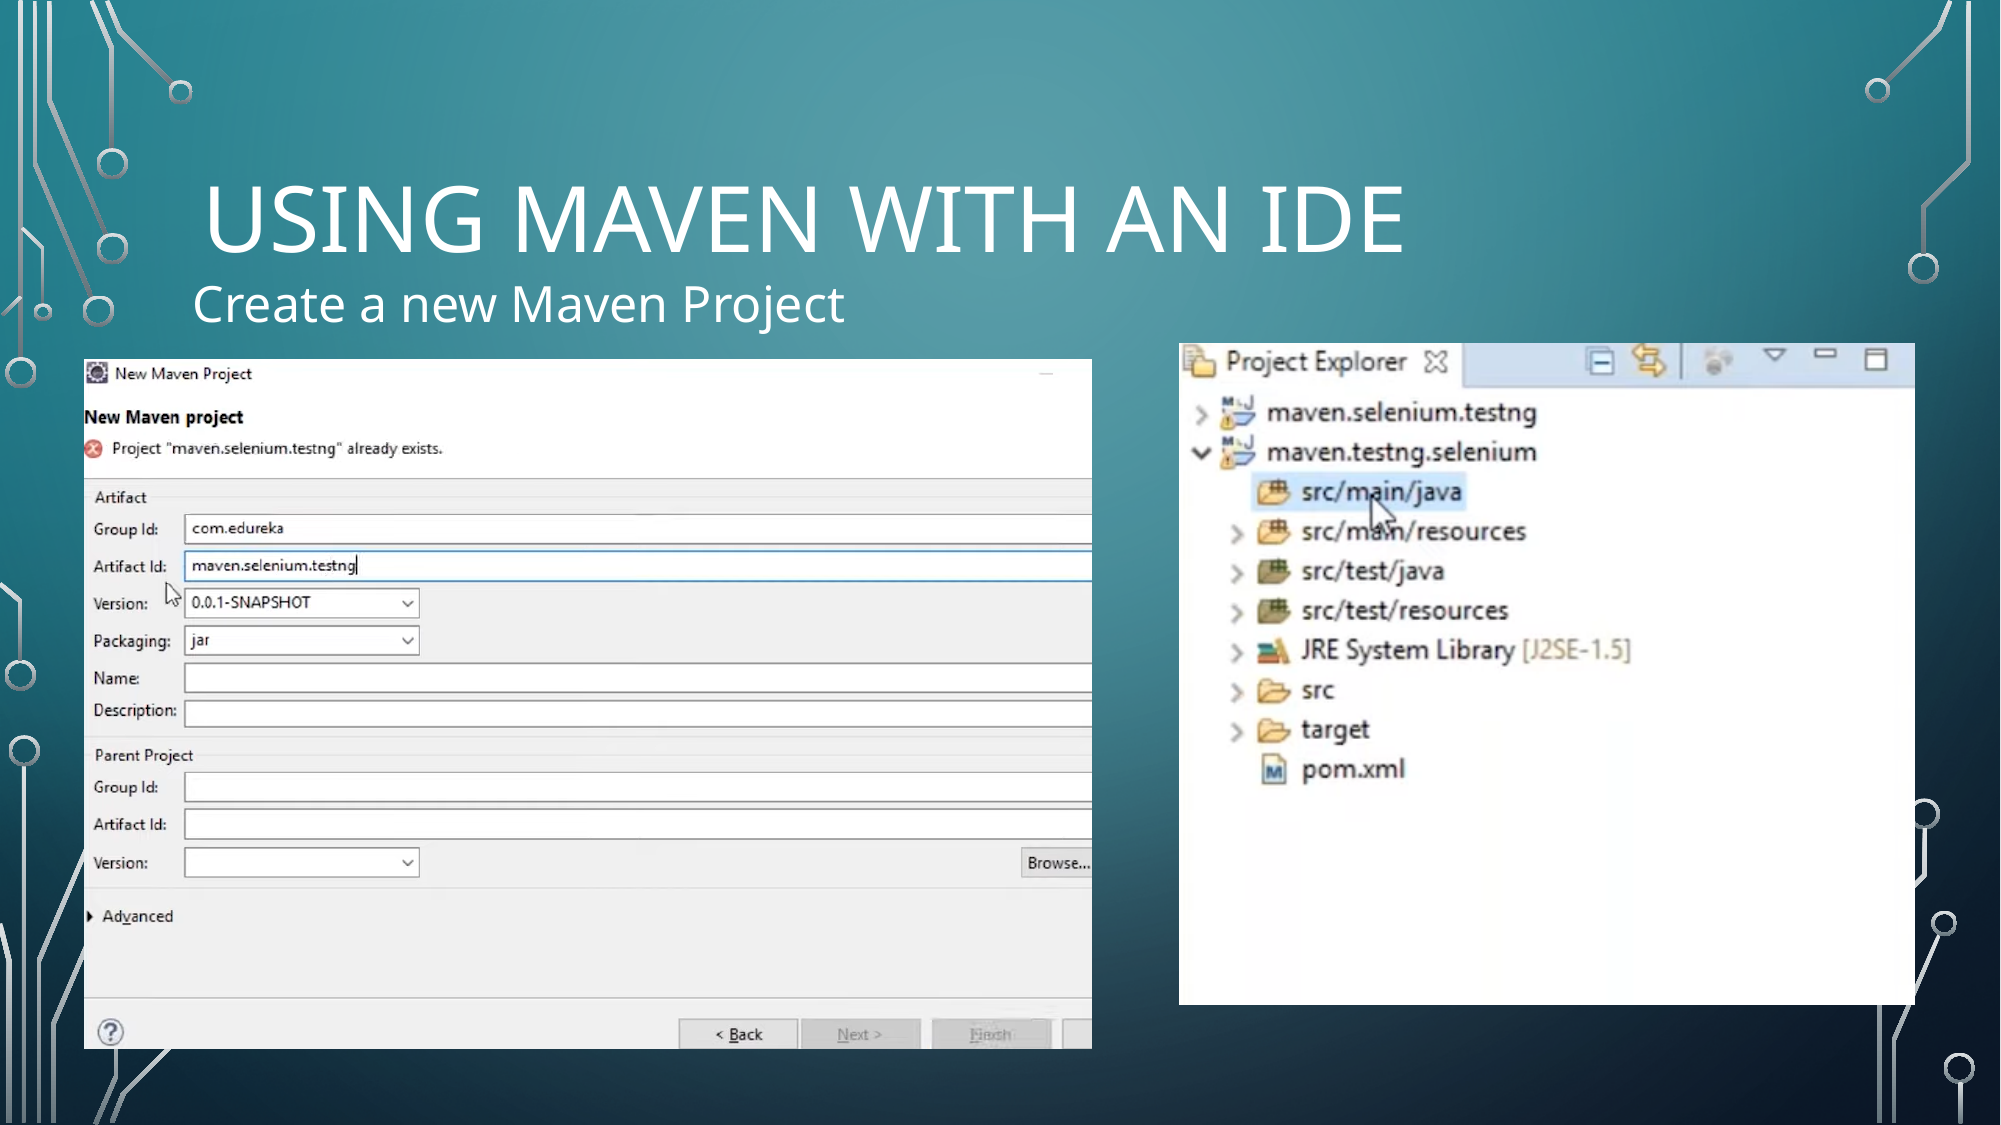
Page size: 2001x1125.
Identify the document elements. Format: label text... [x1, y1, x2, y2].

picture [84, 358, 1092, 1050]
picture [1178, 343, 1916, 1006]
list Create a new Maven Project [102, 252, 1728, 834]
title Using Maven with an ide [187, 101, 1813, 343]
